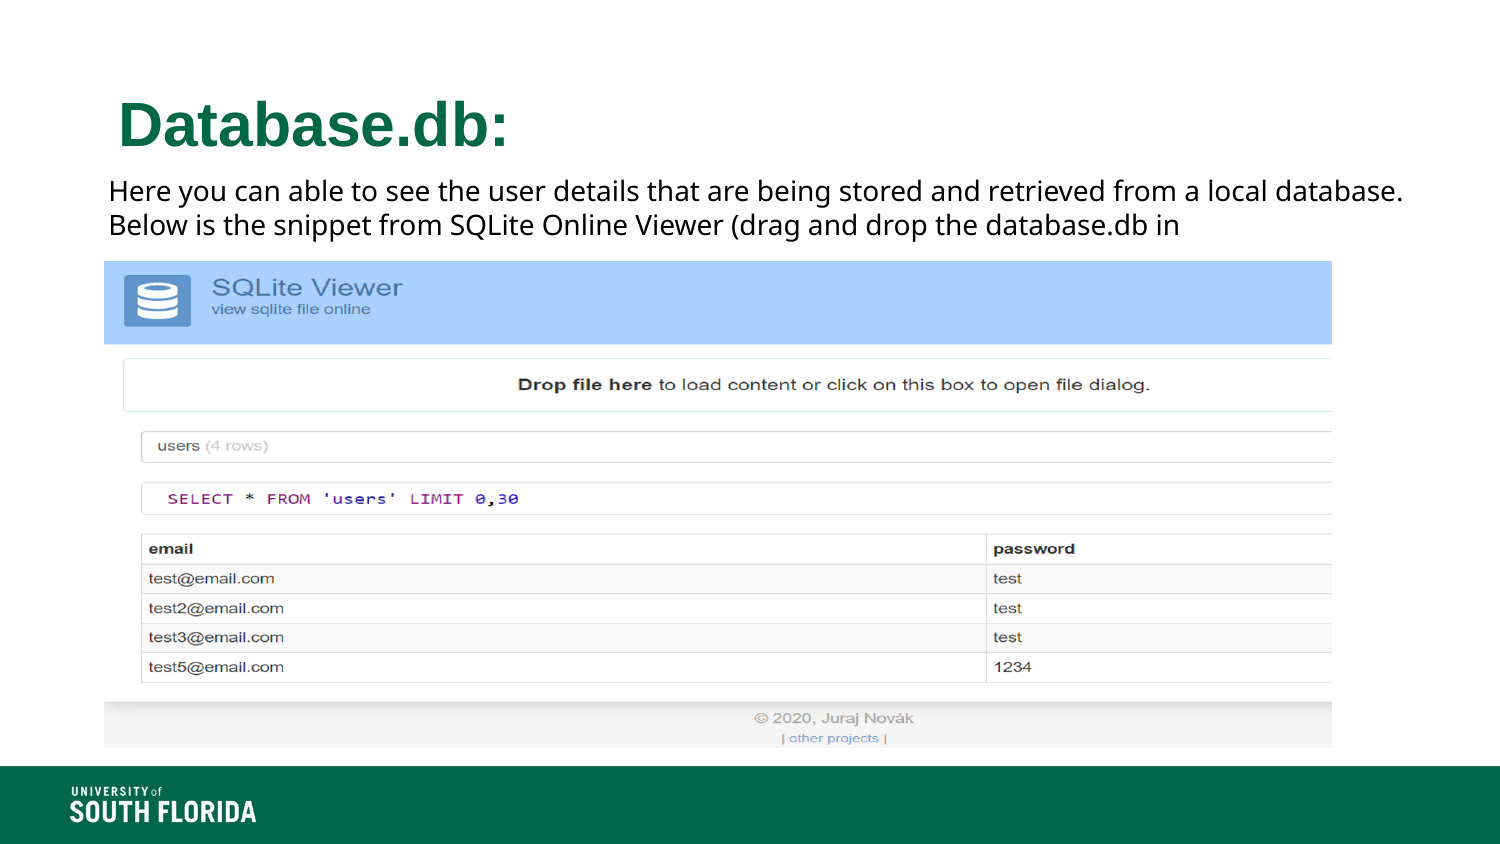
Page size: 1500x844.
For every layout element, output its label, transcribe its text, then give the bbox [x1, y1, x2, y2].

title Database.db: [103, 44, 1397, 166]
text_box Here you can able to see the user details that are being stored and retrieved from a local database. Below is the snippet from SQLite Online Viewer (drag and drop the database.db in [93, 166, 1450, 249]
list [103, 261, 1332, 748]
picture [0, 0, 1500, 844]
